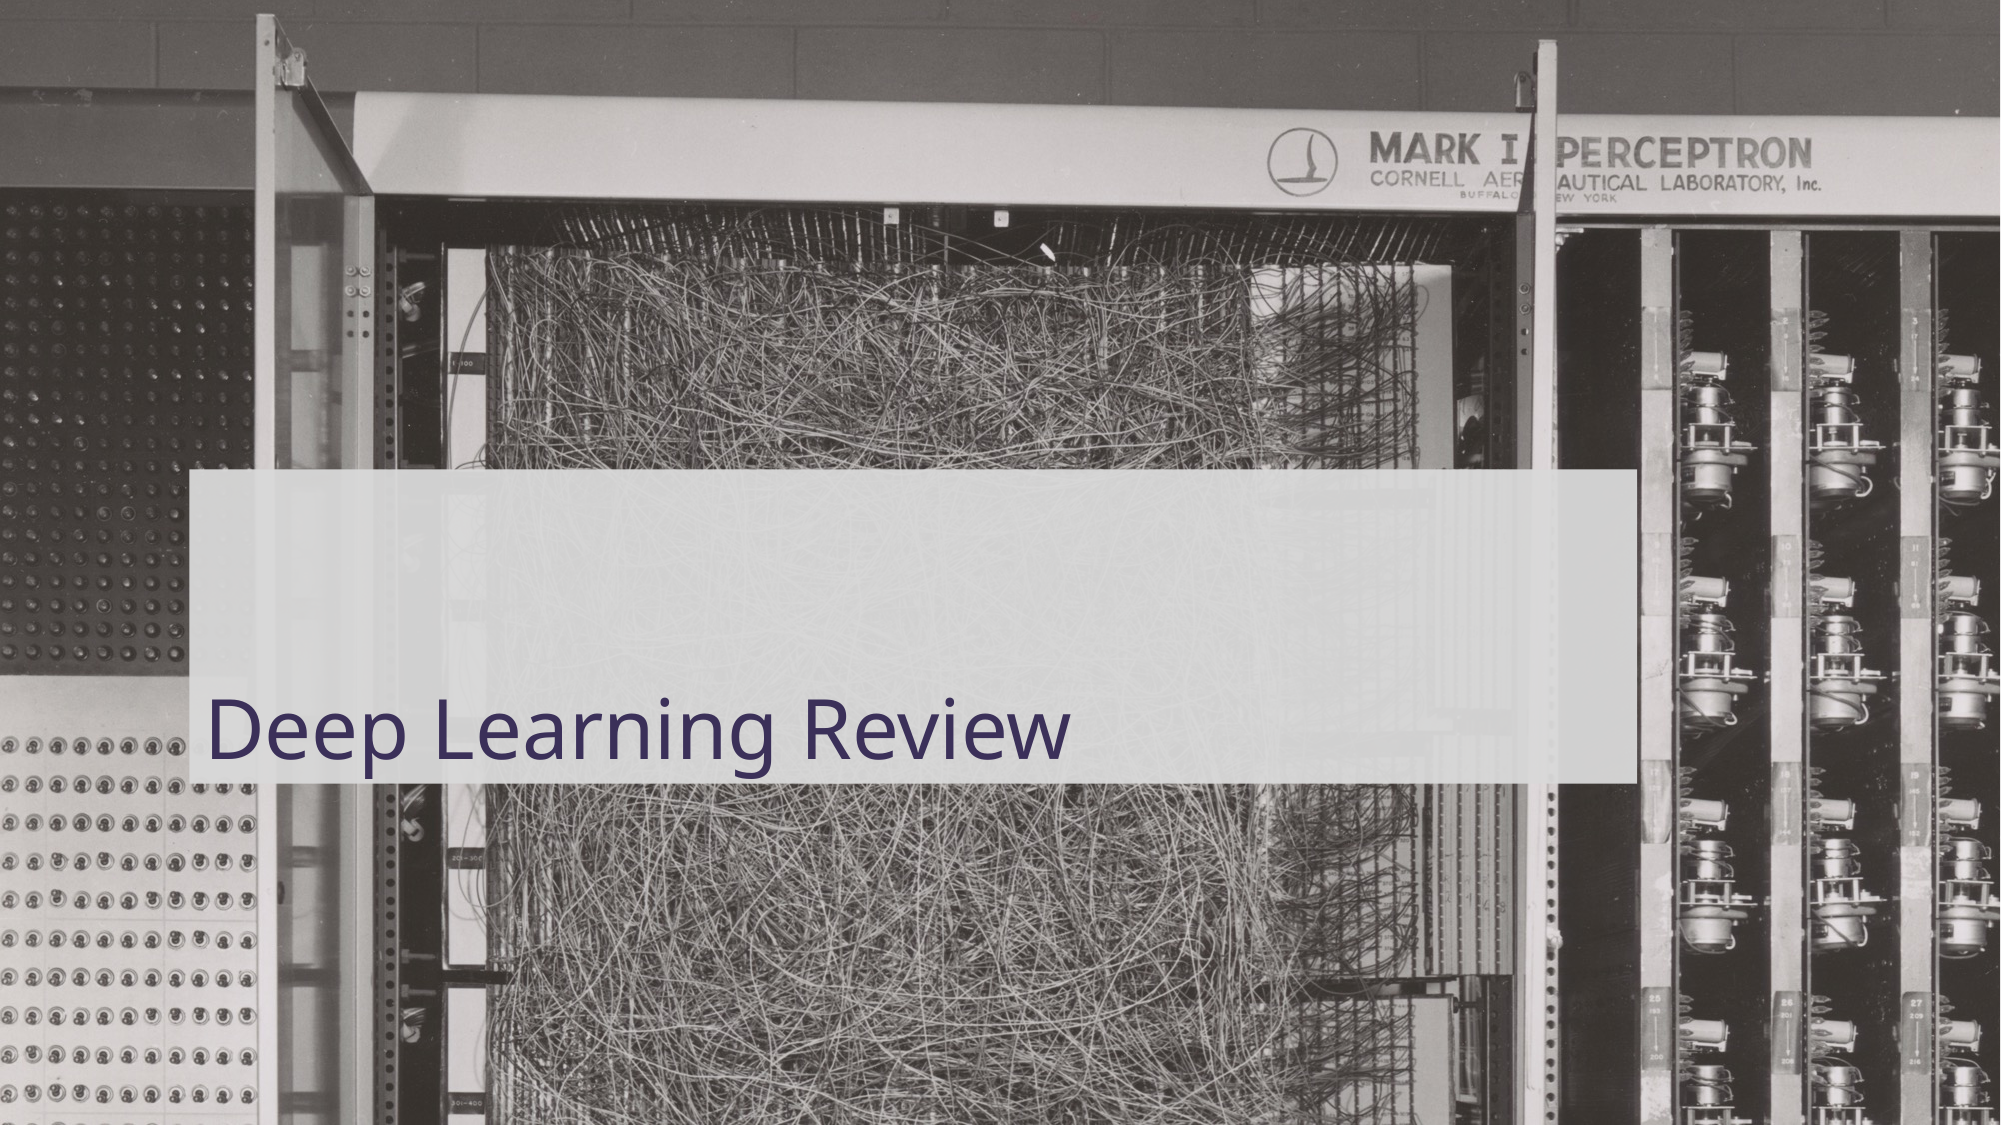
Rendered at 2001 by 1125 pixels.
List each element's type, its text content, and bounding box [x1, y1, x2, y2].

title Deep Learning Review [189, 469, 1638, 784]
picture [0, 0, 2001, 1125]
